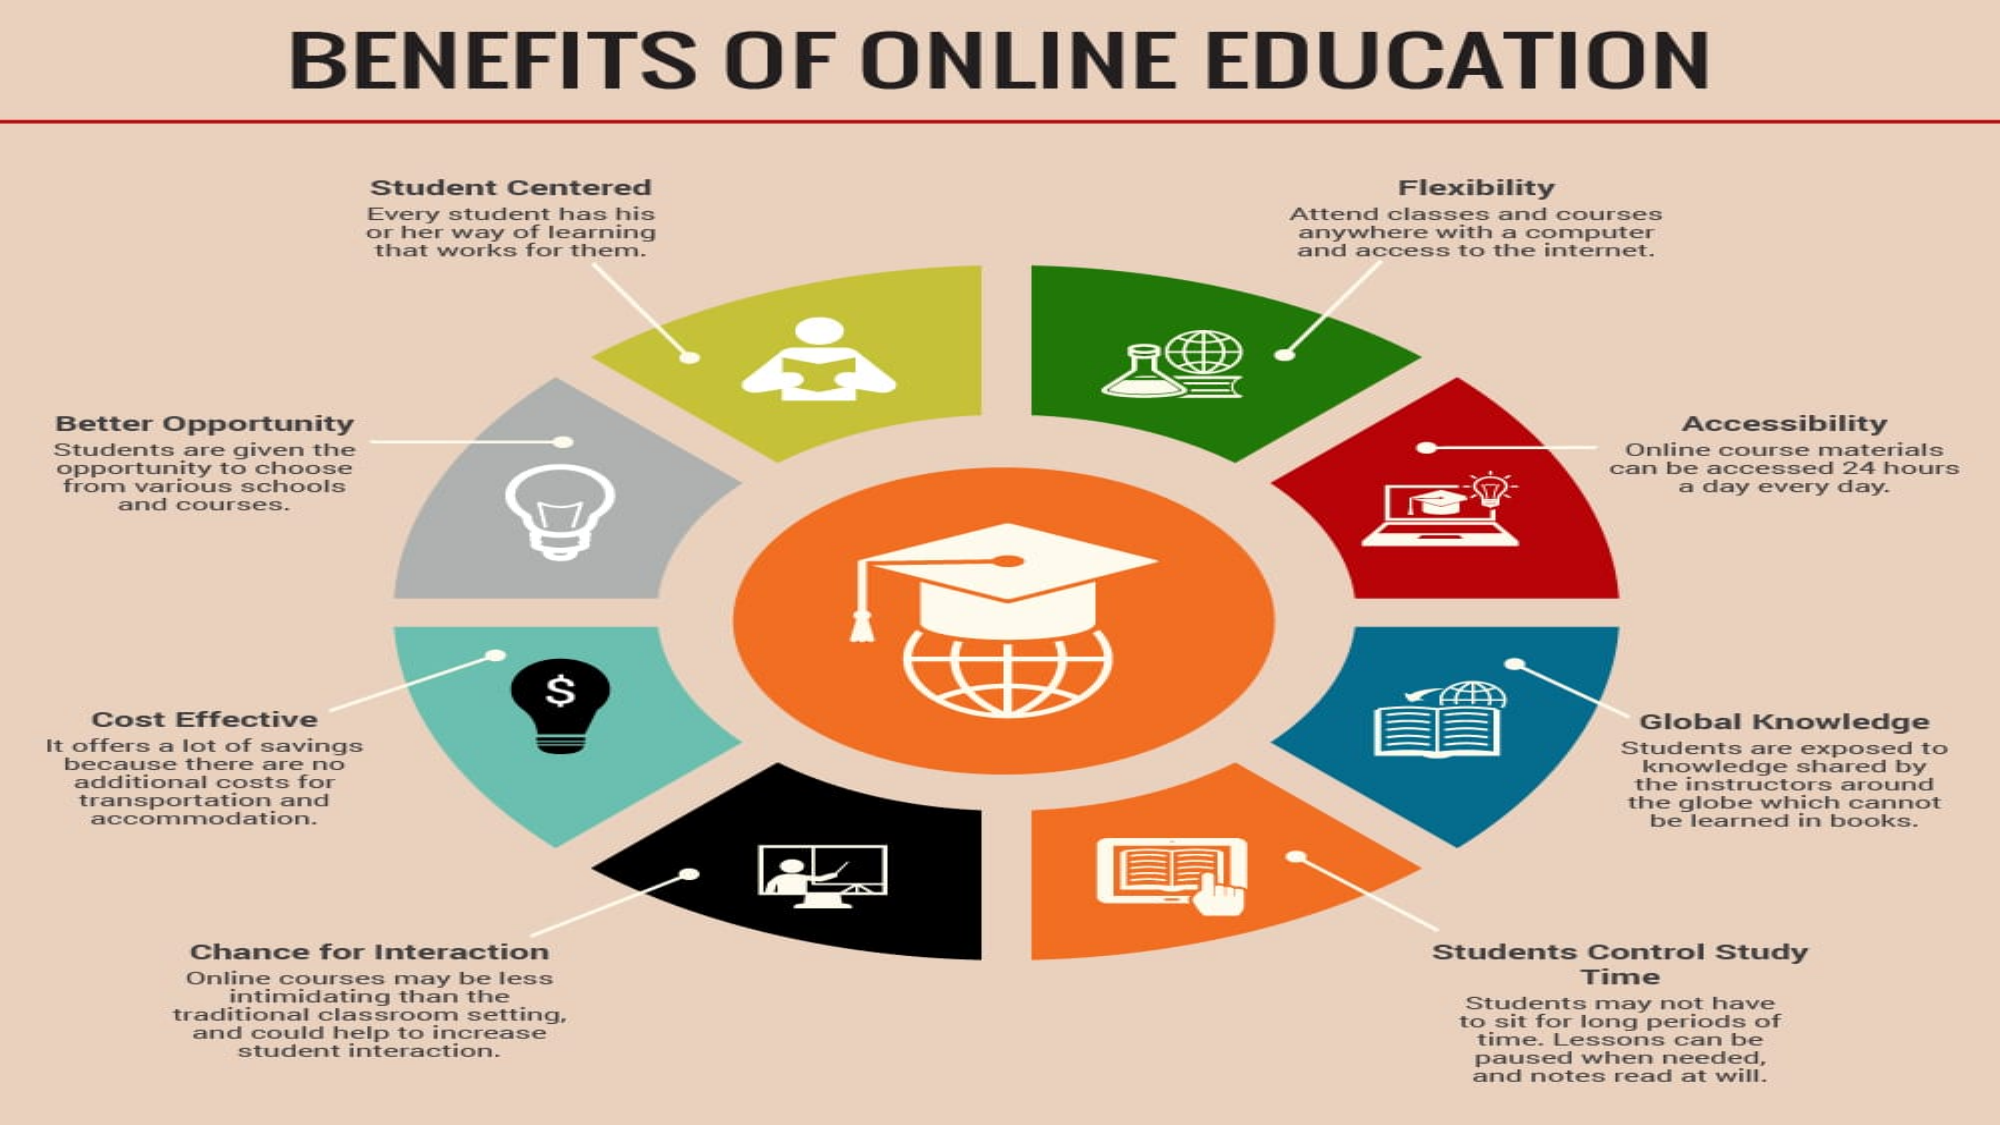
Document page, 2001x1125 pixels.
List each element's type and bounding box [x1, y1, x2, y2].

list [0, 0, 2000, 1125]
